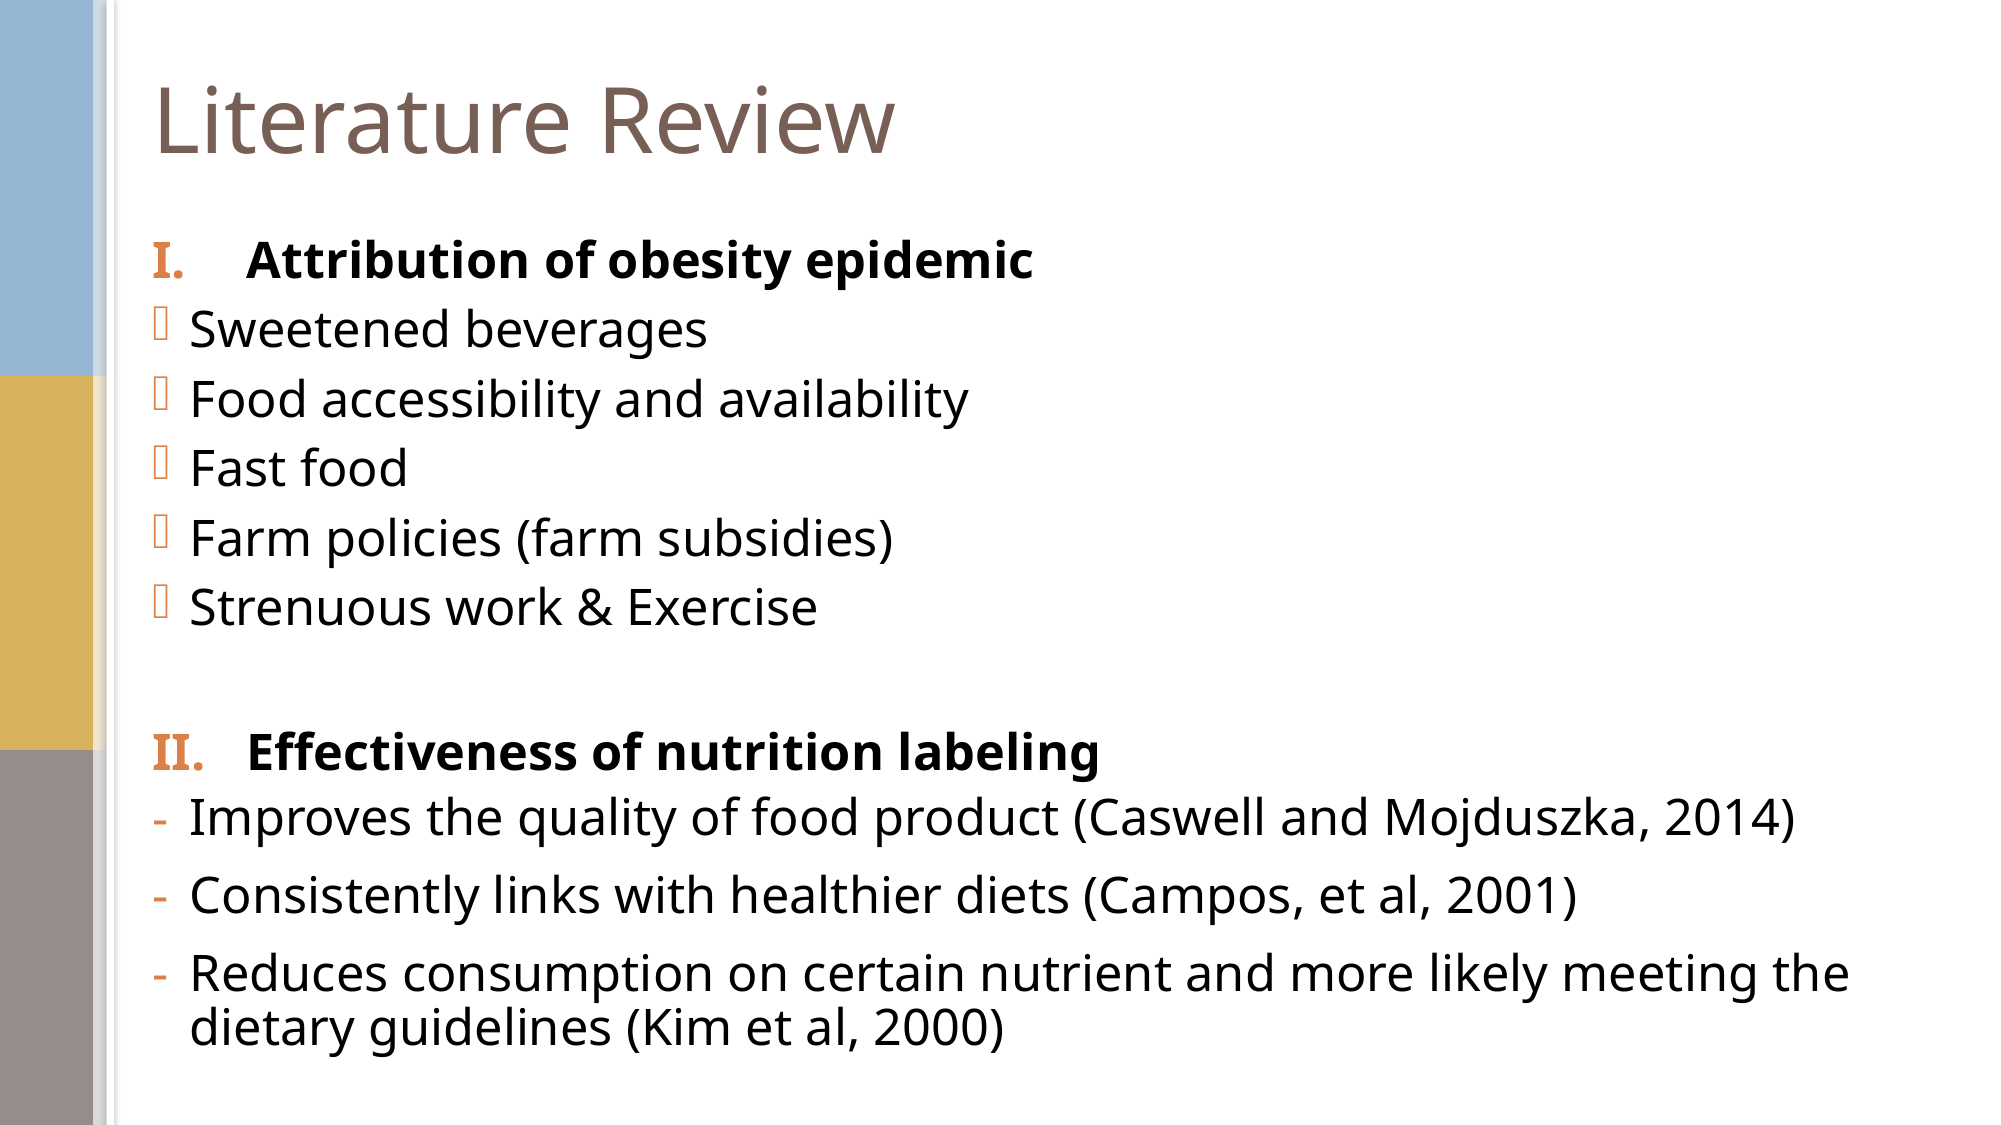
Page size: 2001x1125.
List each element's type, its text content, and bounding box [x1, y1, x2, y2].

title Literature Review [137, 31, 1863, 204]
list Attribution of obesity epidemic Sweetened beverages Food accessibility and availability Fast food Farm policies (farm subsidies) Strenuous work & Exercise Effectiveness of nutrition labeling Improves the quality of food product (Caswell and Mojduszka, 2014) Consistently links with healthier diets (Campos, et al, 2001) Reduces consumption on certain nutrient and more likely meeting the dietary guidelines (Kim et al, 2000) [137, 227, 1904, 1076]
